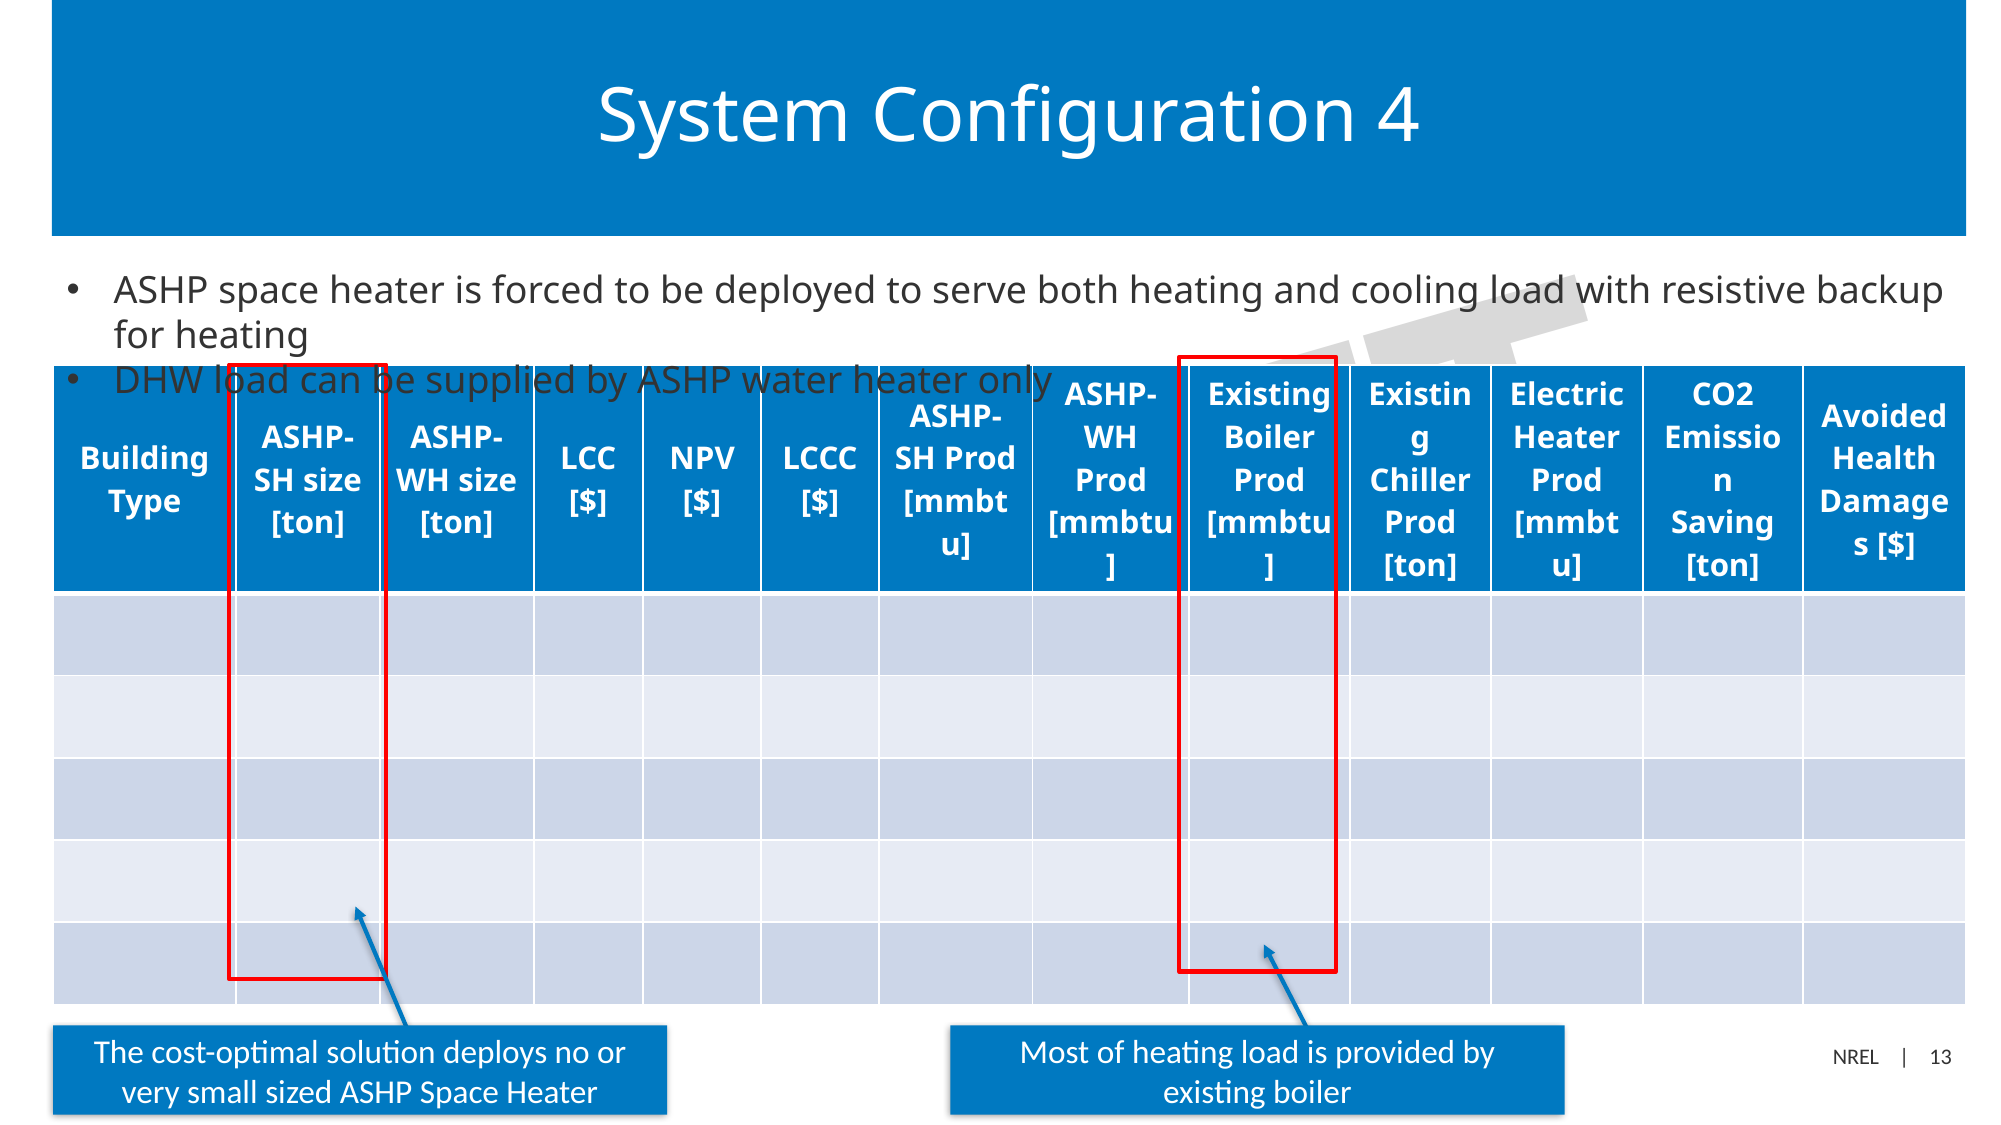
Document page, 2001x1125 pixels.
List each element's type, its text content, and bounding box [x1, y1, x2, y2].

table_cell [54, 923, 235, 1004]
table_cell [54, 676, 227, 757]
table_cell [1338, 923, 1349, 1004]
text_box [355, 906, 431, 1085]
table_cell [762, 596, 878, 675]
table_cell [1338, 759, 1349, 839]
table_header LCCC [$] [762, 409, 878, 591]
table_cell [1492, 596, 1642, 675]
table_cell [1338, 676, 1349, 757]
text_box [227, 409, 388, 981]
table_cell [1351, 676, 1490, 757]
table_cell [880, 596, 1032, 675]
title System Configuration 4 [51, 0, 1967, 236]
table_cell [1804, 676, 1965, 757]
table_cell [54, 596, 227, 675]
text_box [1263, 944, 1337, 1085]
table_cell [1804, 759, 1965, 839]
table_header NPV [$] [644, 409, 760, 591]
table_header LCC [$] [535, 409, 642, 591]
text_box ASHP space heater is forced to be deployed to serve both heating and cooling load with resistive backup for heating DHW load can be supplied by ASHP water heater only [51, 258, 1967, 409]
table_cell [1644, 676, 1802, 757]
table_cell [644, 759, 760, 839]
table_header Building Type [54, 409, 227, 591]
table_cell [1804, 596, 1965, 675]
table_cell [1033, 841, 1177, 921]
table_cell [1492, 923, 1642, 1004]
table_cell [1351, 841, 1490, 921]
table_cell [1033, 676, 1177, 757]
table_cell [1351, 923, 1490, 1004]
table_cell [535, 923, 642, 1004]
table_header Electric Heater Prod [mmbtu] [1492, 409, 1642, 591]
table_cell [535, 596, 642, 675]
table_cell [880, 923, 1032, 1004]
table_cell [1644, 596, 1802, 675]
table_cell [535, 676, 642, 757]
table_cell [1033, 923, 1188, 1004]
table_cell [762, 676, 878, 757]
table_cell [880, 759, 1032, 839]
table_cell [237, 981, 350, 1004]
table_cell [1351, 759, 1490, 839]
table_cell [1492, 841, 1642, 921]
table_cell [388, 676, 533, 757]
table_cell [1492, 759, 1642, 839]
table_cell [1644, 841, 1802, 921]
table_cell [535, 759, 642, 839]
table_cell [1351, 596, 1490, 675]
table_cell [1338, 841, 1349, 921]
table_cell [1338, 596, 1349, 675]
table_cell [54, 759, 227, 839]
table_cell [644, 596, 760, 675]
table_cell [762, 759, 878, 839]
table_cell [437, 923, 533, 1004]
table_cell [54, 841, 227, 921]
table_cell [1492, 676, 1642, 757]
table_cell [1804, 923, 1965, 1004]
table_header ASHP-WH size [ton] [388, 409, 533, 591]
table_header ASHP-SH Prod [mmbtu] [880, 409, 1032, 591]
table_header Existing Boiler Prod [mmbtu] [1338, 409, 1349, 591]
table_cell [880, 841, 1032, 921]
table_header CO2 Emission Saving [ton] [1644, 409, 1802, 591]
table_cell [762, 841, 878, 921]
table_cell [1644, 923, 1802, 1004]
table_cell [1033, 596, 1177, 675]
table_cell [1033, 759, 1177, 839]
table_cell [762, 923, 878, 1004]
table_header ASHP-WH Prod [mmbtu] [1033, 409, 1177, 591]
table_cell [1190, 974, 1258, 1004]
table_cell [388, 596, 533, 675]
table_header Existing Chiller Prod [ton] [1351, 409, 1490, 591]
table_header Avoided Health Damages [$] [1804, 409, 1965, 591]
text_box [1177, 409, 1338, 974]
table_cell [644, 676, 760, 757]
table_cell [644, 923, 760, 1004]
table_cell [388, 841, 533, 921]
table_cell [1804, 841, 1965, 921]
table_cell [388, 759, 533, 839]
text_box Most of heating load is provided by existing boiler [947, 1022, 1568, 1118]
table_cell [1644, 759, 1802, 839]
text_box The cost-optimal solution deploys no or very small sized ASHP Space Heater [50, 1022, 670, 1118]
table_cell [644, 841, 760, 921]
table_cell [880, 676, 1032, 757]
table_cell [535, 841, 642, 921]
